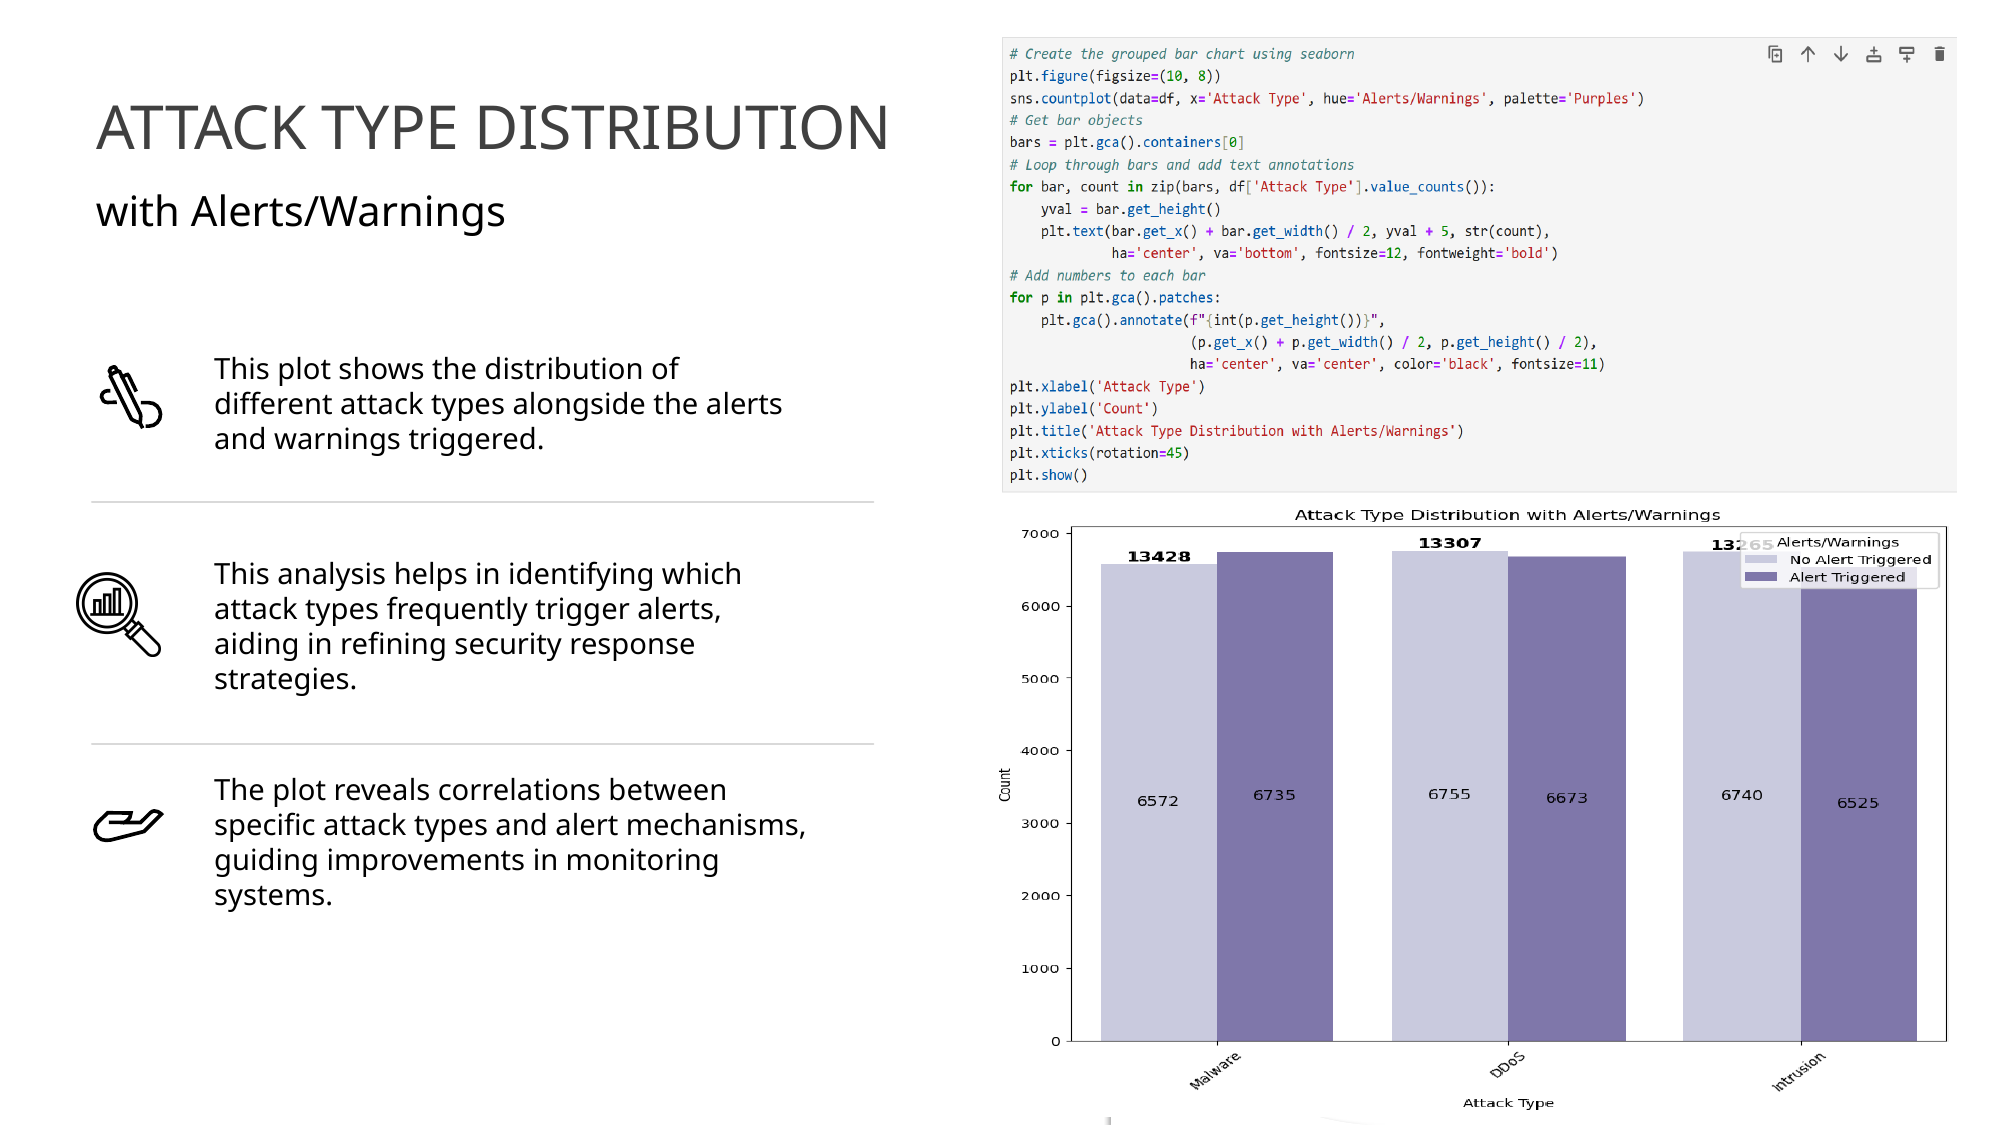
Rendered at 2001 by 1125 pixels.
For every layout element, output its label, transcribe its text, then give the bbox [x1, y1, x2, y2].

text_box [94, 810, 162, 841]
text_box [142, 402, 161, 427]
text_box This plot shows the distribution of different attack types alongside the alerts and warnings triggered. [199, 332, 815, 473]
picture [75, 571, 162, 658]
picture [987, 36, 1958, 1117]
text_box This analysis helps in identifying which attack types frequently trigger alerts, aiding in refining security response strategies. [199, 546, 824, 706]
text_box The plot reveals correlations between specific attack types and alert mechanisms, guiding improvements in monitoring systems. [199, 756, 841, 927]
title Attack Type Distribution [81, 89, 993, 171]
text_box [109, 366, 142, 427]
text_box [101, 390, 115, 403]
text_box with Alerts/Warnings [95, 190, 993, 236]
